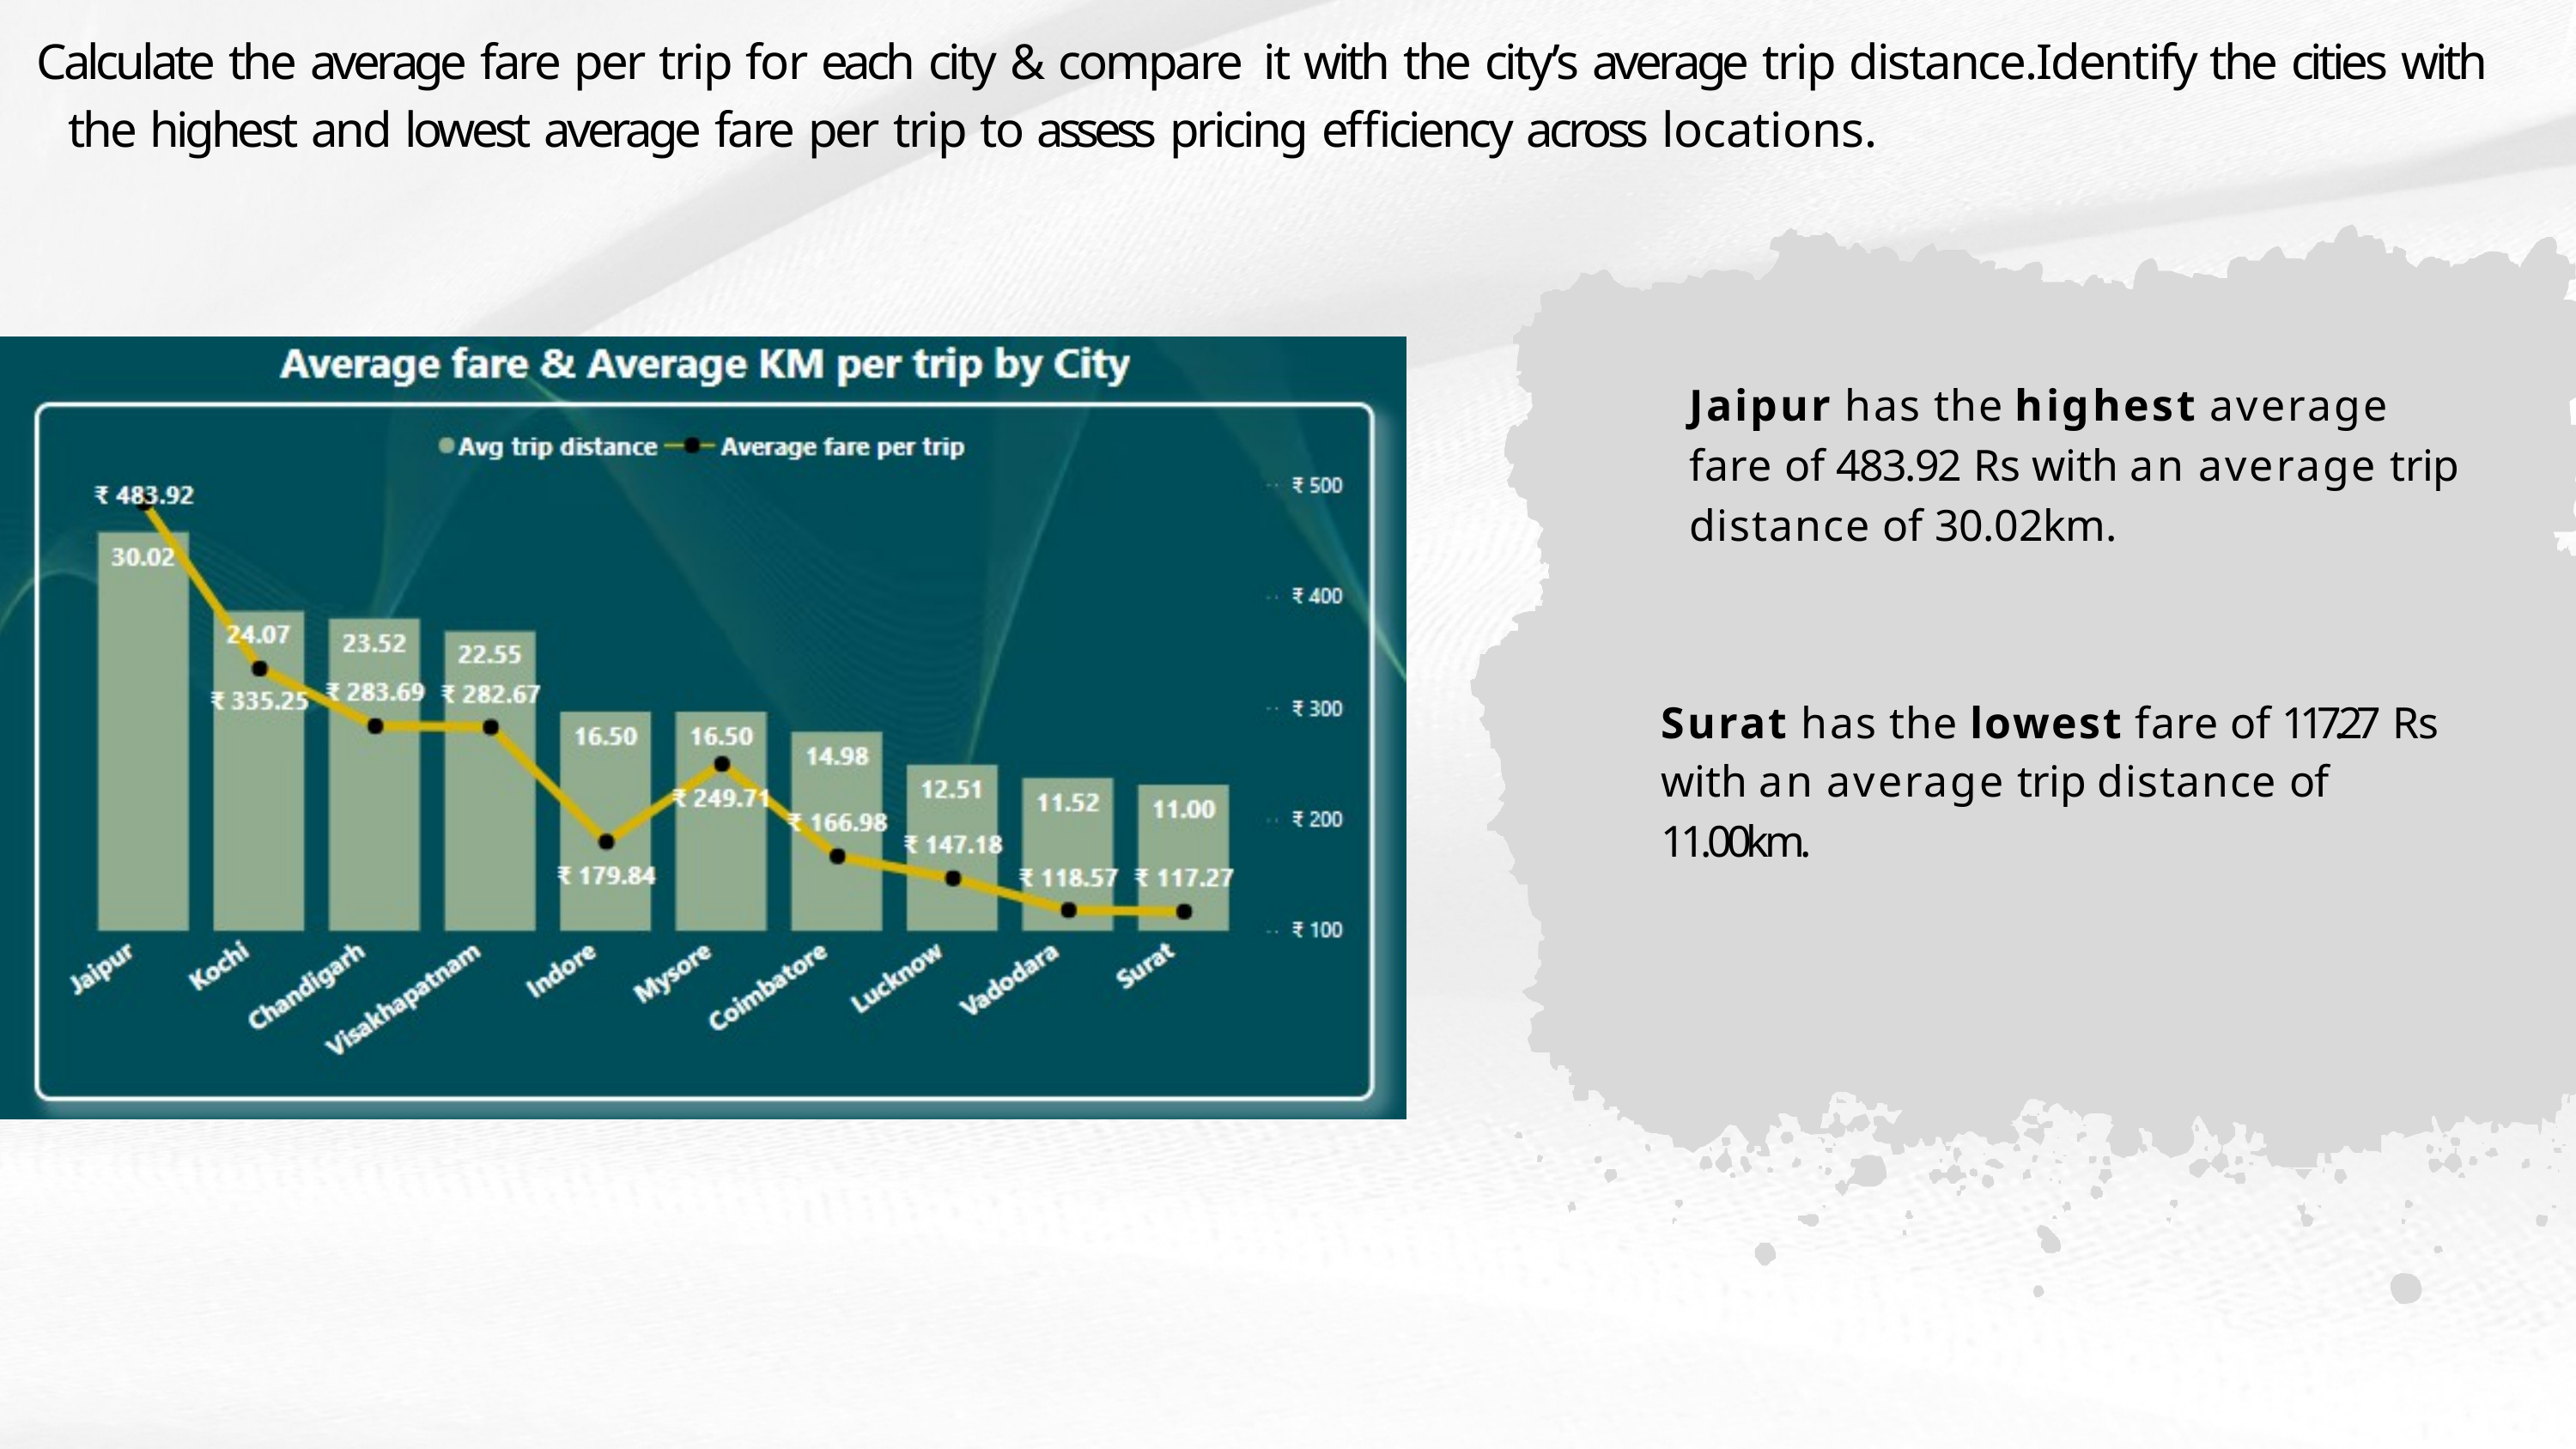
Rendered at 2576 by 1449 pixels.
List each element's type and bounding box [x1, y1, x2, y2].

text_box [0, 0, 2576, 1449]
